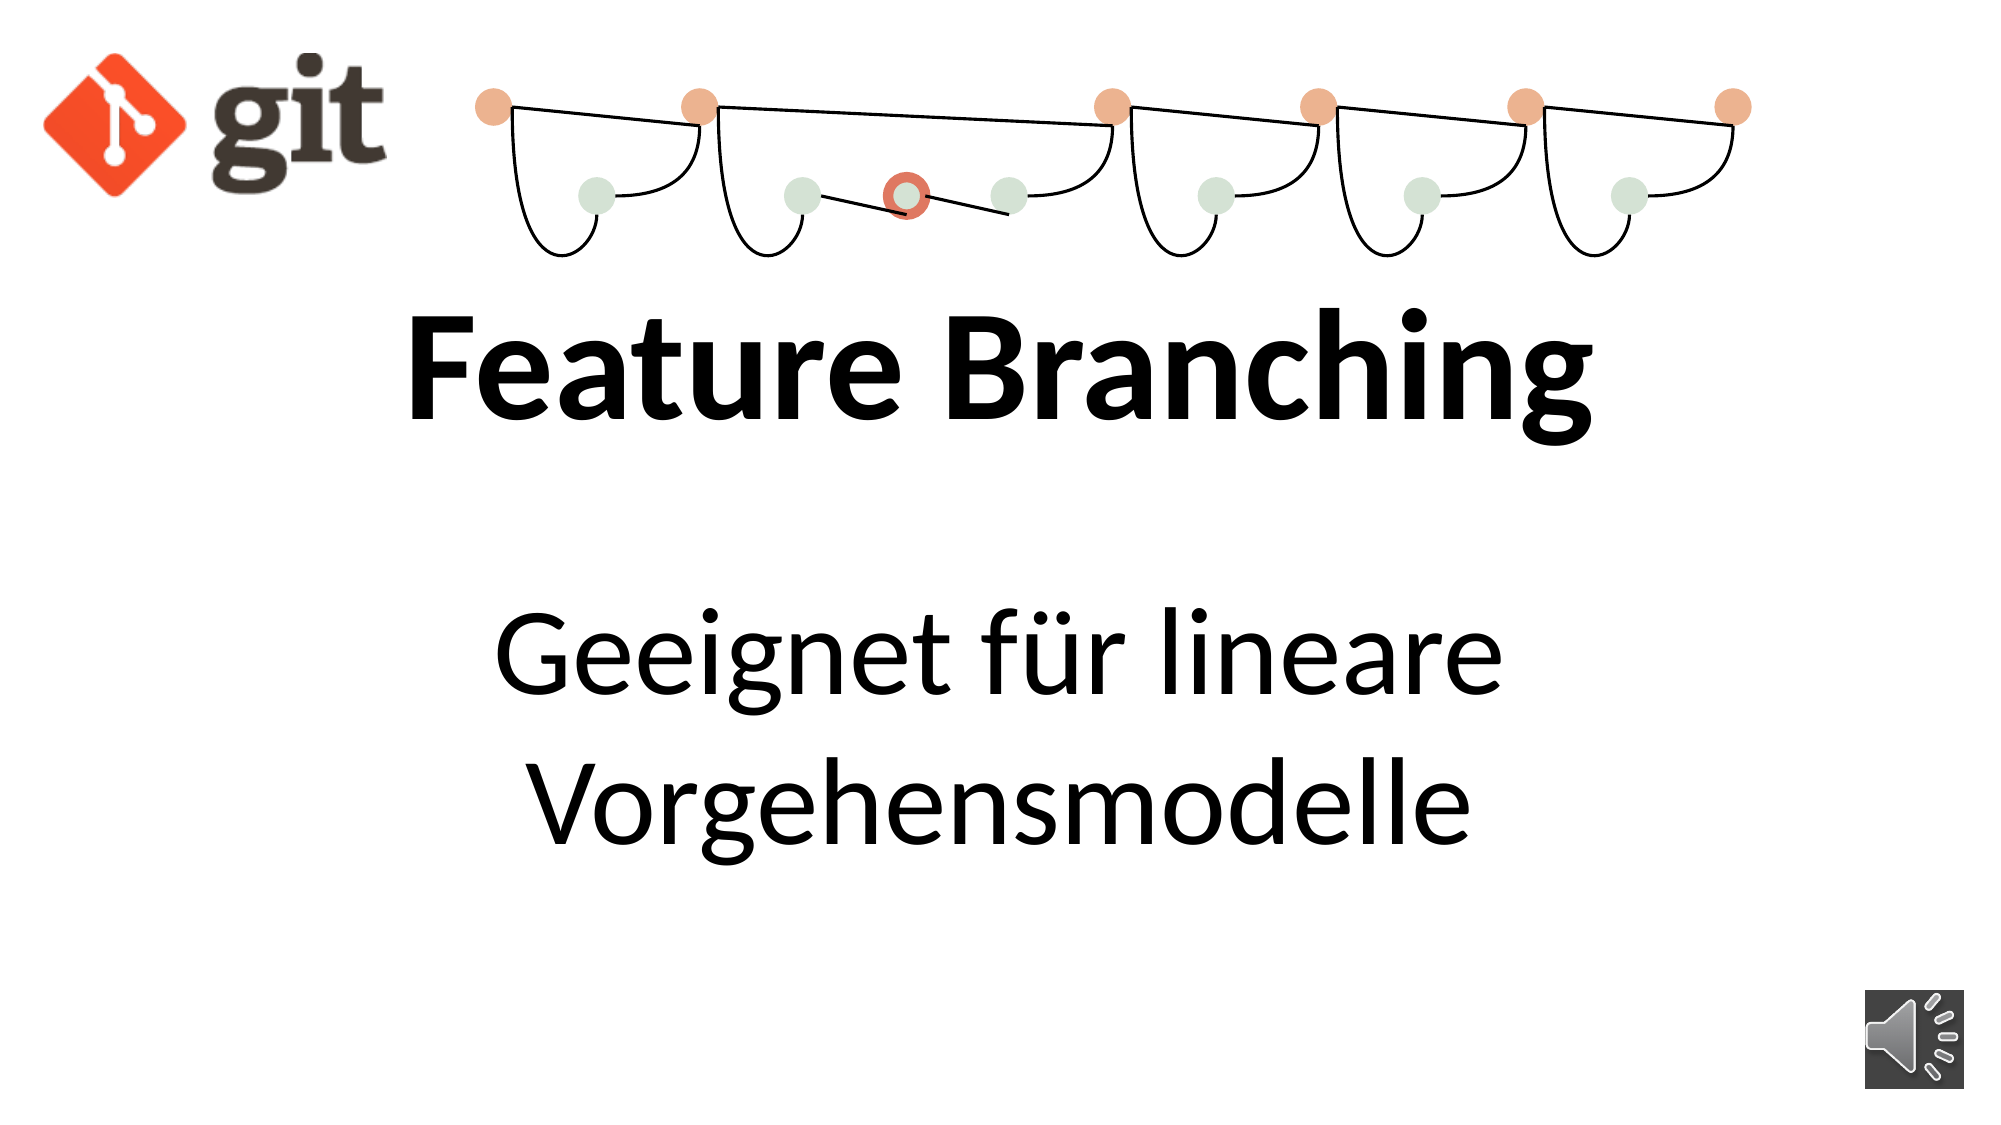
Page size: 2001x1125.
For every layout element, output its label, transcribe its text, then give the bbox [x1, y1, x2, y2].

text_box [577, 176, 617, 216]
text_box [1234, 107, 1301, 196]
picture [1864, 989, 1965, 1090]
text_box Feature Branching [144, 253, 1855, 459]
text_box [782, 176, 823, 216]
text_box [886, 176, 927, 216]
text_box [1196, 176, 1236, 216]
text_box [512, 107, 579, 196]
text_box [1299, 87, 1339, 127]
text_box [1027, 107, 1094, 196]
text_box Geeignet für lineare Vorgehensmodelle [67, 562, 1933, 1028]
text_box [1337, 107, 1404, 196]
text_box [1402, 176, 1442, 216]
text_box [473, 87, 514, 127]
text_box [1609, 176, 1649, 216]
text_box [680, 87, 720, 127]
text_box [1131, 107, 1198, 196]
text_box [1506, 87, 1546, 127]
text_box [989, 176, 1029, 216]
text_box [718, 107, 784, 196]
text_box [1093, 87, 1133, 127]
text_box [1544, 107, 1611, 196]
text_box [615, 107, 682, 196]
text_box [1648, 107, 1715, 196]
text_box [1440, 107, 1508, 196]
text_box [1713, 87, 1753, 127]
picture [43, 53, 387, 198]
